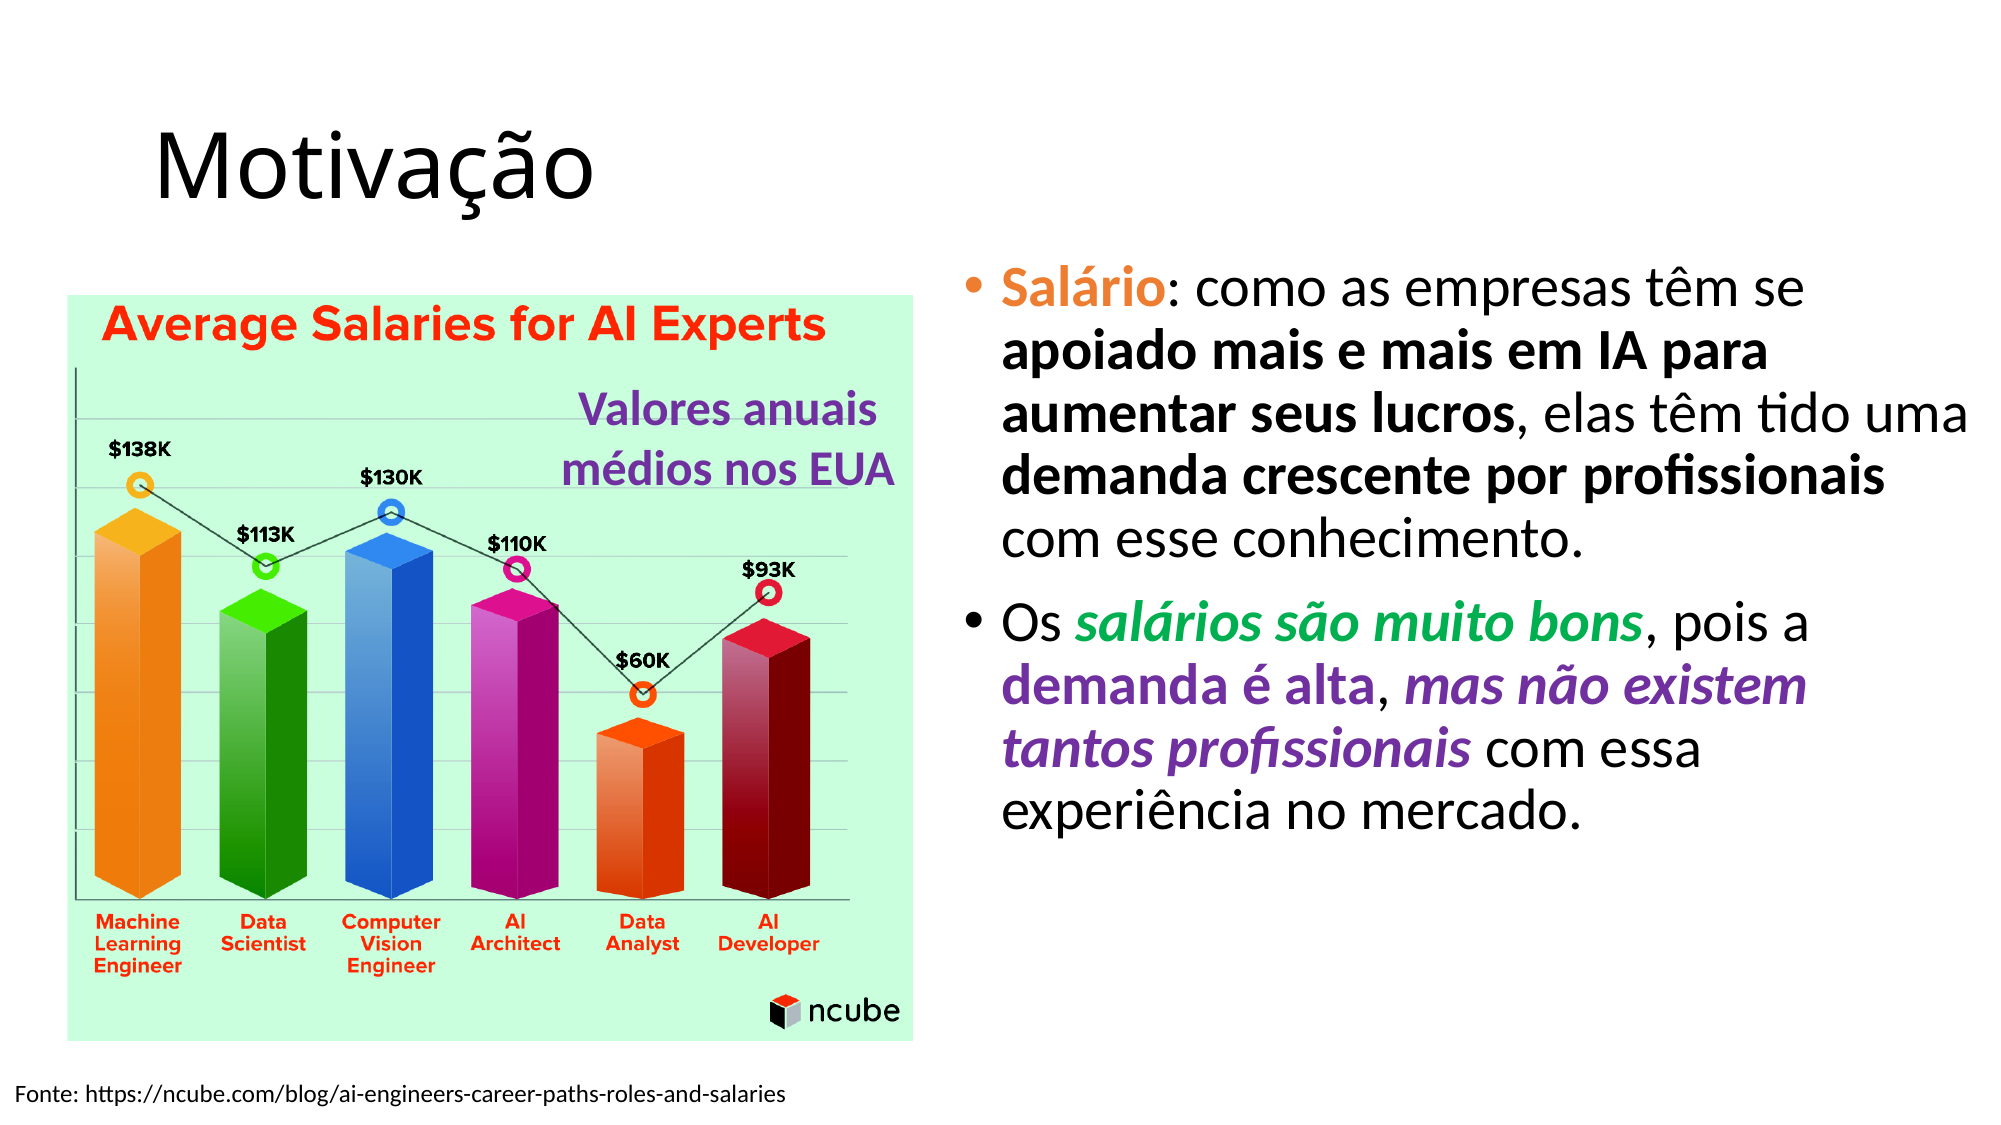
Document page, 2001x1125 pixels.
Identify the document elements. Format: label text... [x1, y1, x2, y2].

text_box Fonte: https://ncube.com/blog/ai-engineers-career-paths-roles-and-salaries [0, 1070, 821, 1115]
list Salário: como as empresas têm se apoiado mais e mais em IA para aumentar seus lucros, elas têm tido uma demanda crescente por profissionais com esse conhecimento. Os salários são muito bons, pois a demanda é alta, mas não existem tantos profissionais com essa experiência no mercado. [948, 248, 1986, 1112]
picture [67, 295, 914, 1041]
title Motivação [137, 59, 1863, 278]
